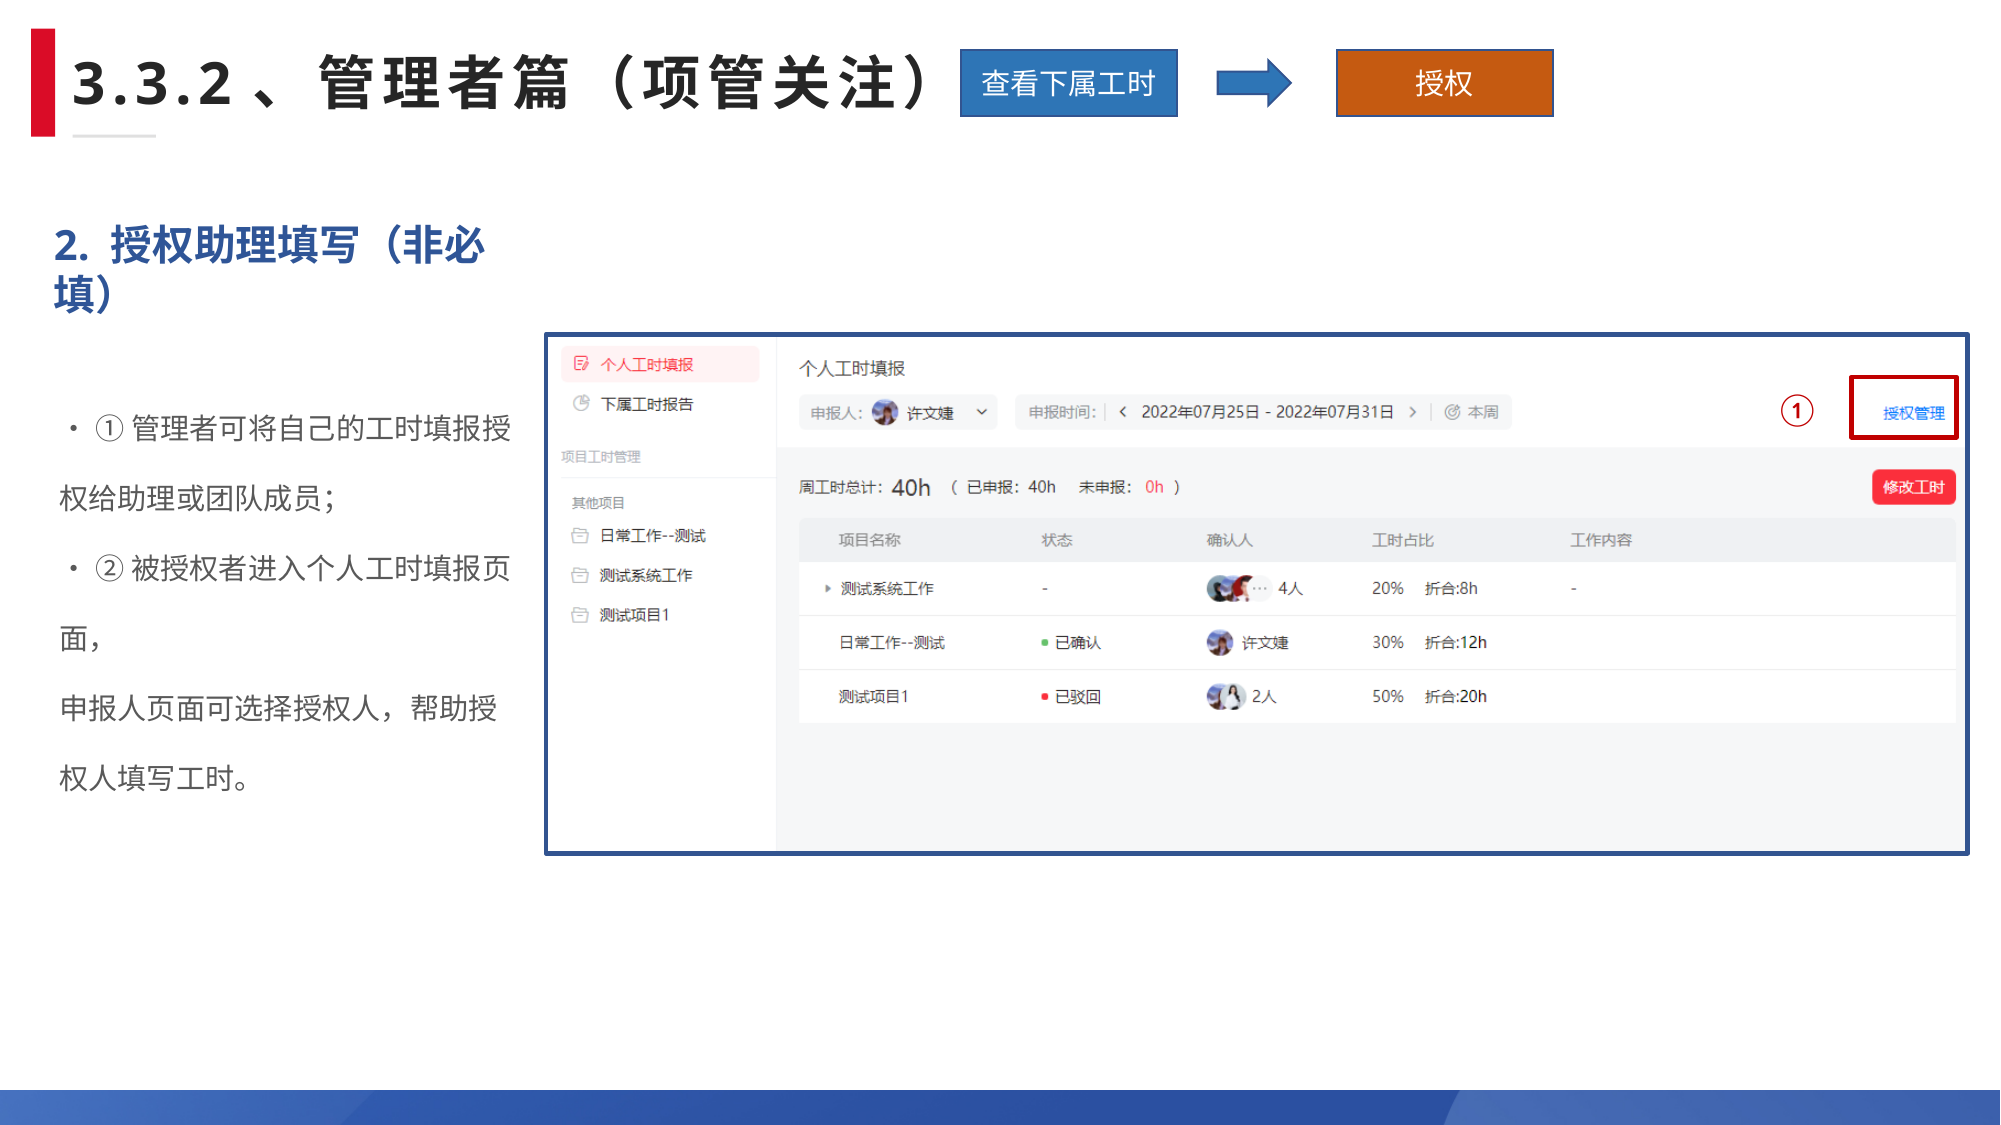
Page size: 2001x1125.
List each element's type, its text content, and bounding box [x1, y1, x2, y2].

picture [548, 336, 1966, 851]
picture [0, 1089, 2000, 1125]
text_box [960, 49, 1553, 116]
text_box • ①管理者可将自己的工时填报授权给助理或团队成员； • ②被授权者进入个人工时填报页面， 申报人页面可选择授权人，帮助授权人填写工时。 [55, 371, 526, 869]
text_box 2. 授权助理填写（非必填） [48, 133, 572, 325]
text_box 3.3.2、管理者篇（项管关注） [72, 63, 960, 116]
text_box [72, 134, 156, 138]
